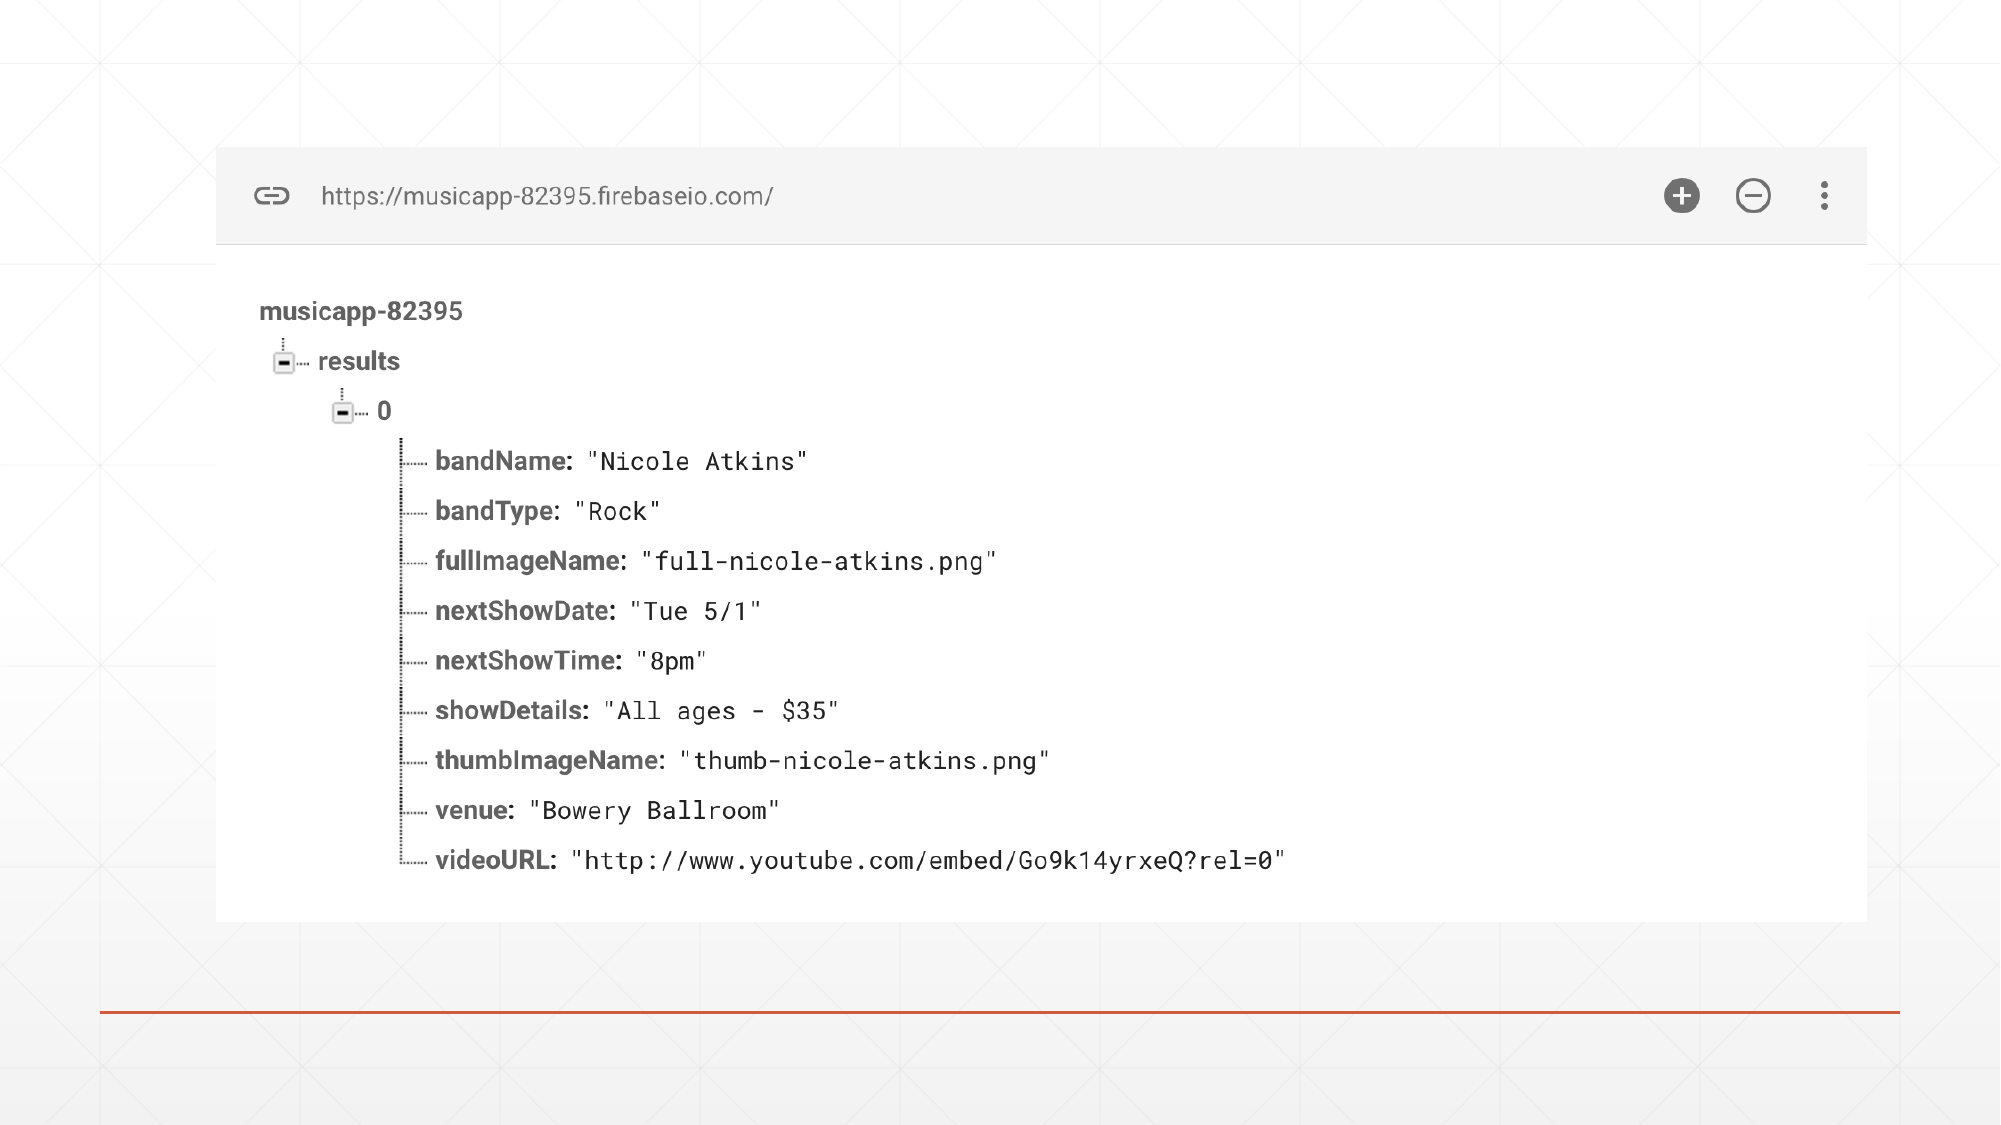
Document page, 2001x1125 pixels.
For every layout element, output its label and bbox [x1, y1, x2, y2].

picture [216, 147, 1867, 922]
